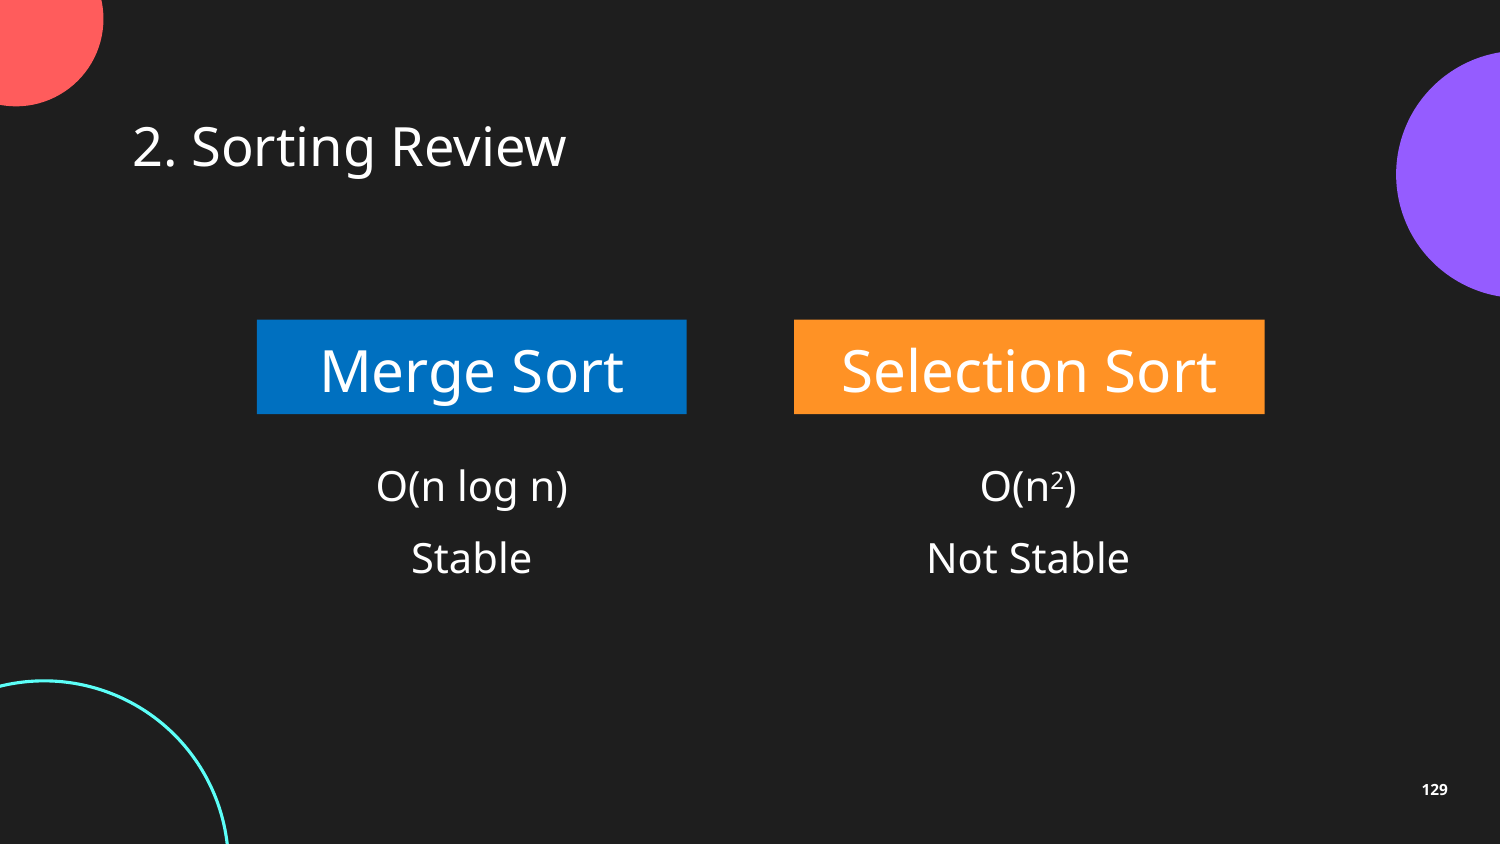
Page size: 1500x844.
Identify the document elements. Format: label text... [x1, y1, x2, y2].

title 2. Sorting Review [117, 106, 1383, 183]
text_box O(n log n) [340, 452, 603, 518]
text_box O(n2) [897, 452, 1159, 518]
text_box Selection Sort [794, 319, 1265, 415]
text_box Not Stable [897, 524, 1159, 590]
text_box Merge Sort [256, 319, 687, 415]
slide_number 129 [1389, 764, 1480, 816]
text_box Stable [340, 524, 603, 590]
